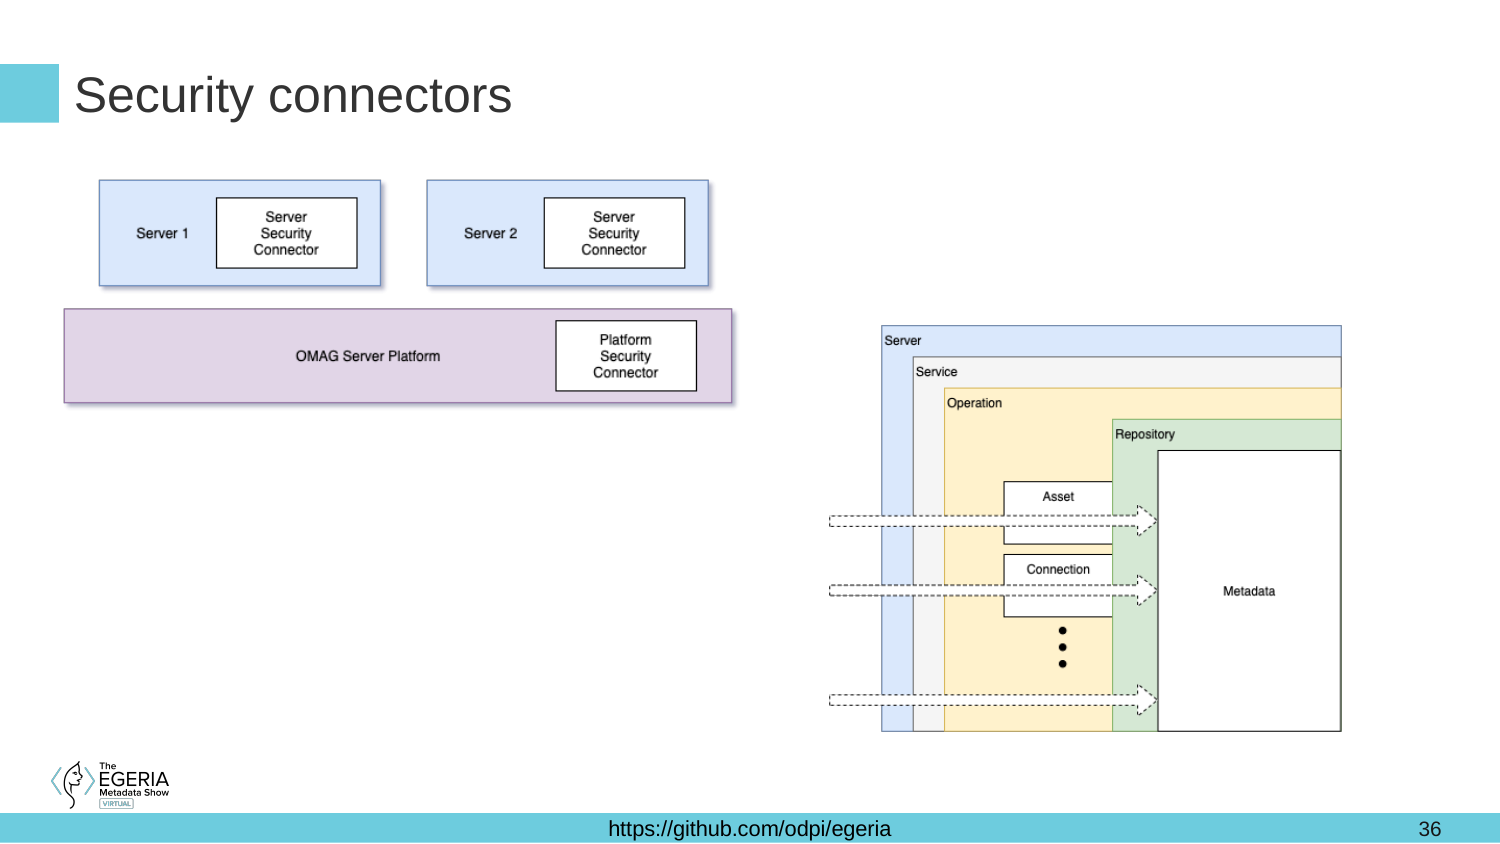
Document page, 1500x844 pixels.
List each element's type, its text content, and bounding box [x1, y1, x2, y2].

picture [51, 761, 169, 809]
picture [58, 174, 751, 423]
title Security connectors [58, 47, 1449, 141]
slide_number 36 [1403, 813, 1494, 843]
picture [824, 319, 1348, 738]
